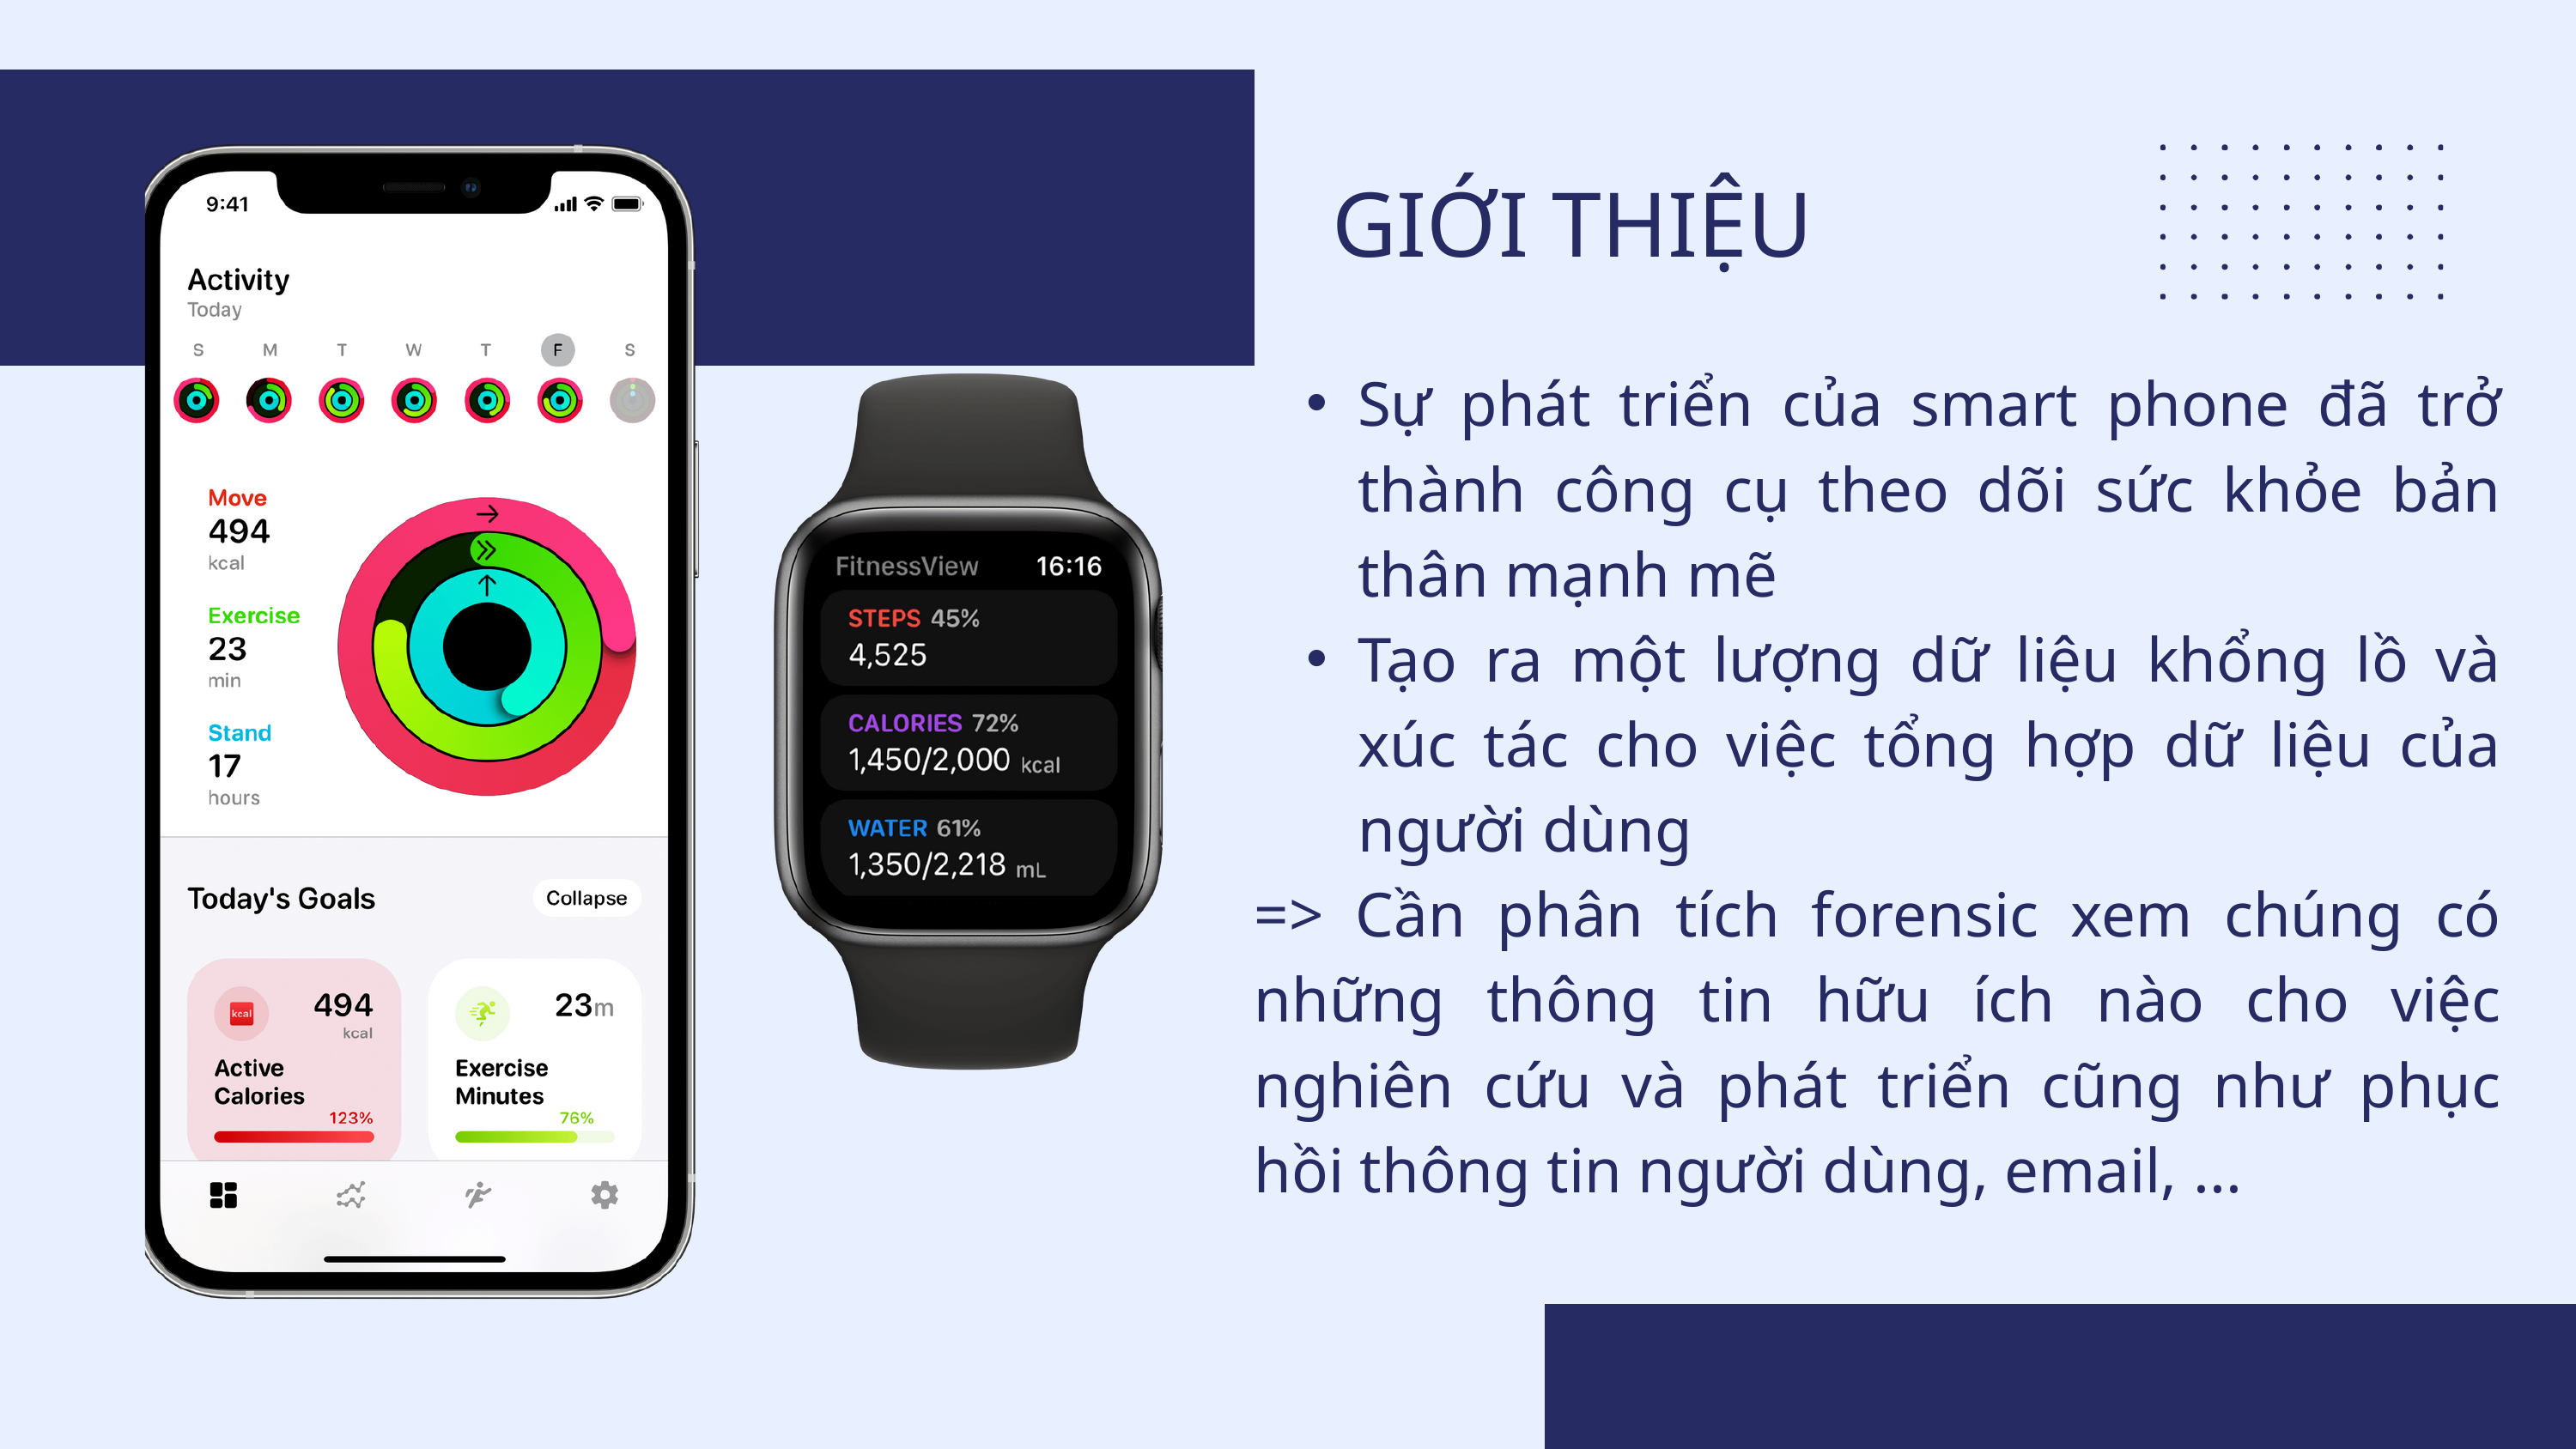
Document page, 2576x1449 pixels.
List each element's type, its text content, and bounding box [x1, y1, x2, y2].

text_box GIỚI THIỆU [1331, 149, 1917, 275]
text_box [1544, 1303, 2576, 1449]
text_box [0, 70, 1255, 367]
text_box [144, 138, 1163, 1304]
text_box Sự phát triển của smart phone đã trở thành công cụ theo dõi sức khỏe bản thân mạnh mẽ Tạo ra một lượng dữ liệu khổng lồ và xúc tác cho việc tổng hợp dữ liệu của người dùng => Cần phân tích forensic xem chúng có những thông tin hữu ích nào cho việc nghiên cứu và phát triển cũng như phục hồi thông tin người dùng, email, ... [1254, 353, 2502, 1205]
text_box [2160, 144, 2444, 300]
